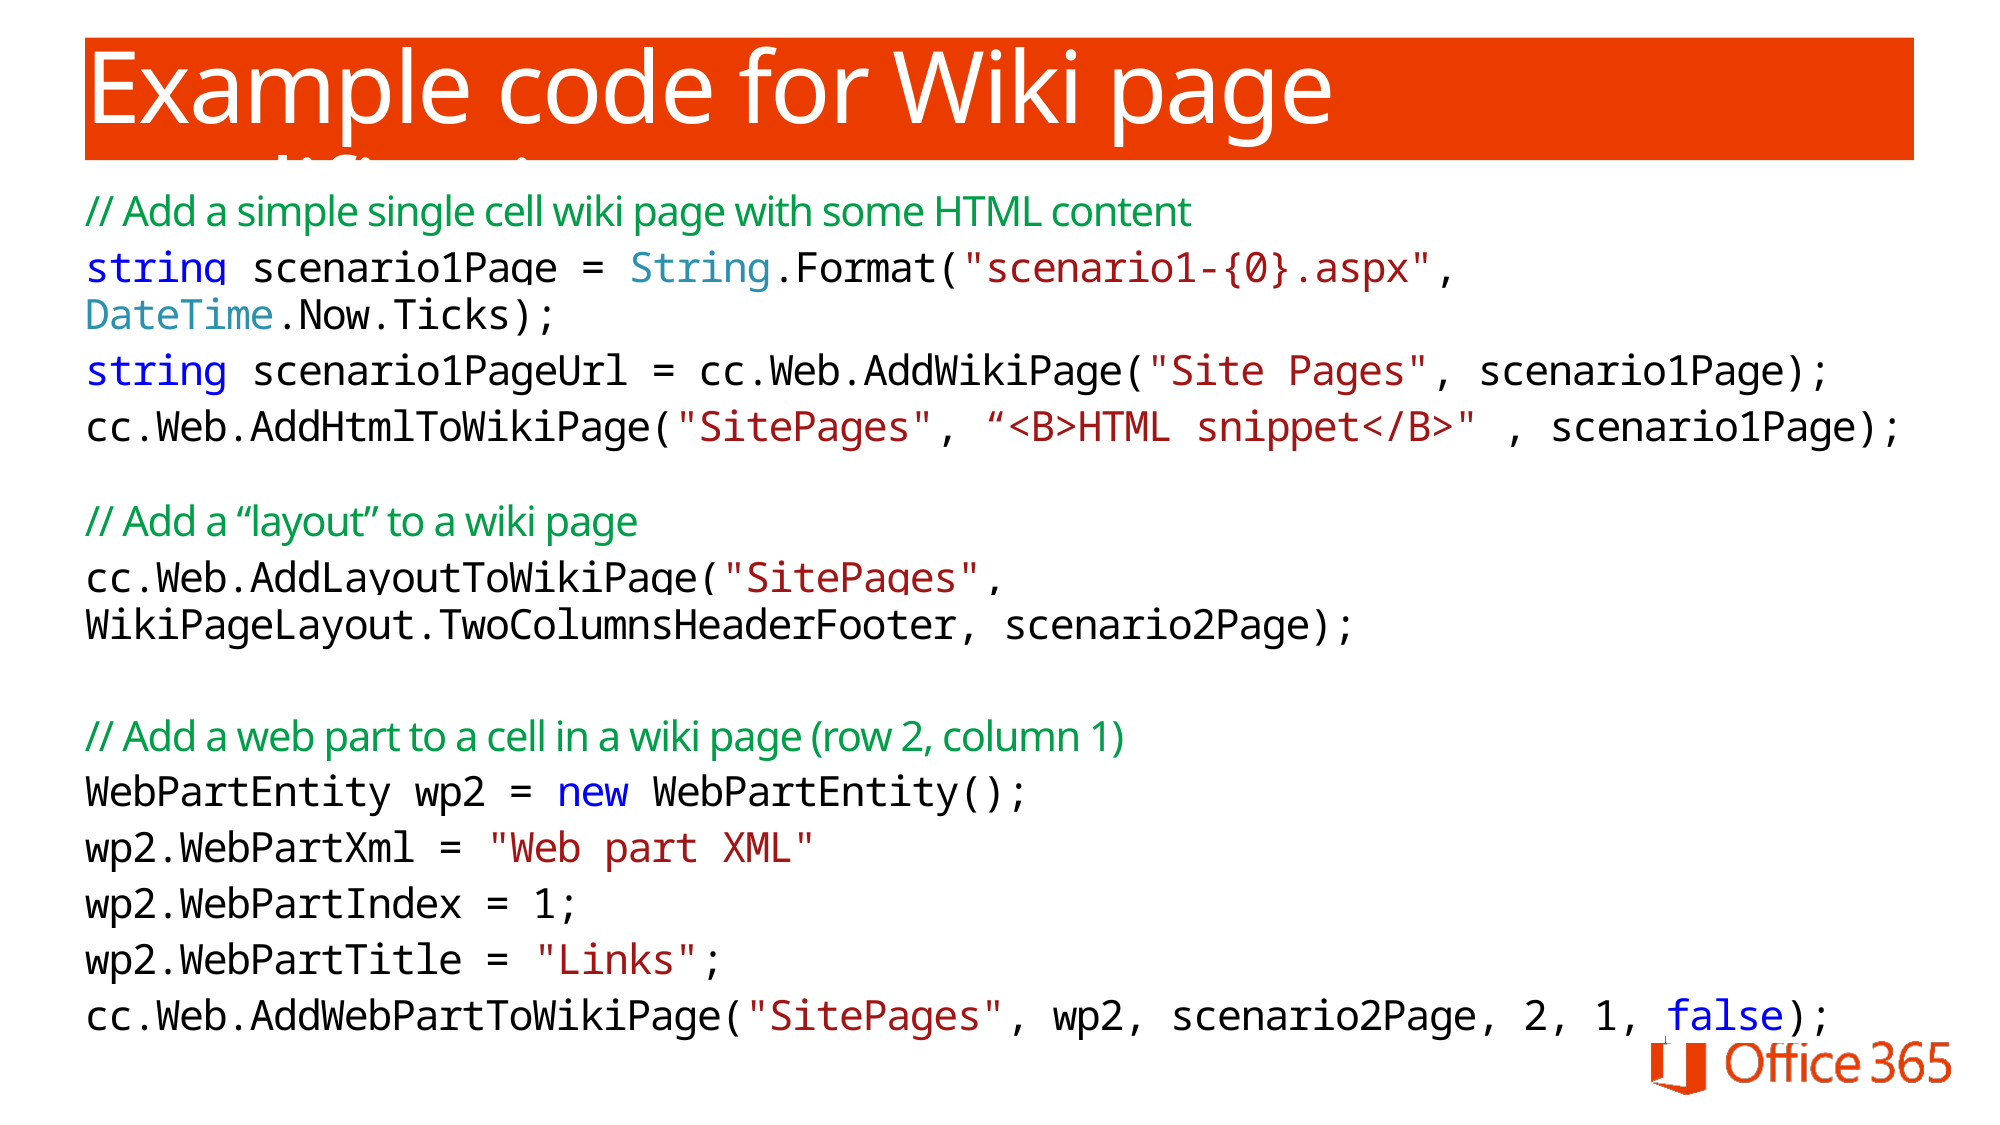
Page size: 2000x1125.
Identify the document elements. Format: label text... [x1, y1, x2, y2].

title Example code for Wiki page modifications [85, 37, 1914, 161]
picture [1622, 1000, 1978, 1124]
list // Add a simple single cell wiki page with some HTML content string scenario1Page = String.Format("scenario1-{0}.aspx", DateTime.Now.Ticks); string scenario1PageUrl = cc.Web.AddWikiPage("Site Pages", scenario1Page); cc.Web.AddHtmlToWikiPage("SitePages", “<B>HTML snippet</B>" , scenario1Page); // Add a “layout” to a wiki page cc.Web.AddLayoutToWikiPage("SitePages", WikiPageLayout.TwoColumnsHeaderFooter, scenario2Page); // Add a web part to a cell in a wiki page (row 2, column 1) WebPartEntity wp2 = new WebPartEntity(); wp2.WebPartXml = "Web part XML" wp2.WebPartIndex = 1; wp2.WebPartTitle = "Links"; cc.Web.AddWebPartToWikiPage("SitePages", wp2, scenario2Page, 2, 1, false); [85, 188, 1915, 515]
